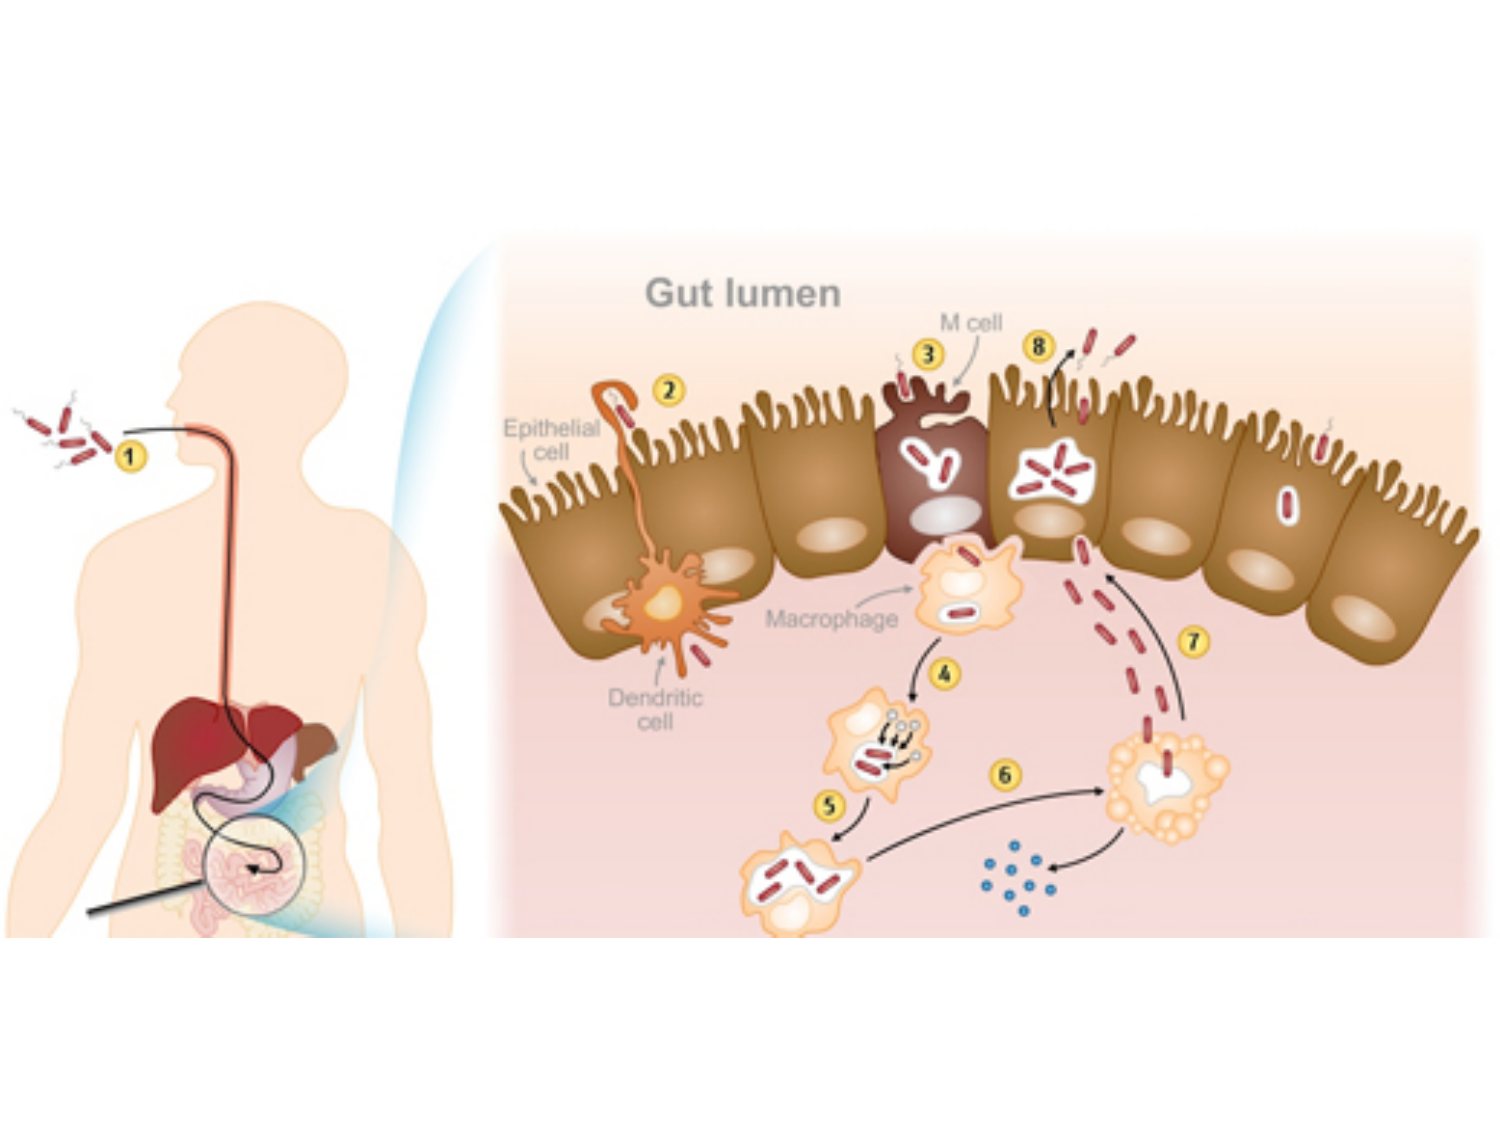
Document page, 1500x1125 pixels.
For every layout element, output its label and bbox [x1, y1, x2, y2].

picture [0, 212, 1500, 938]
